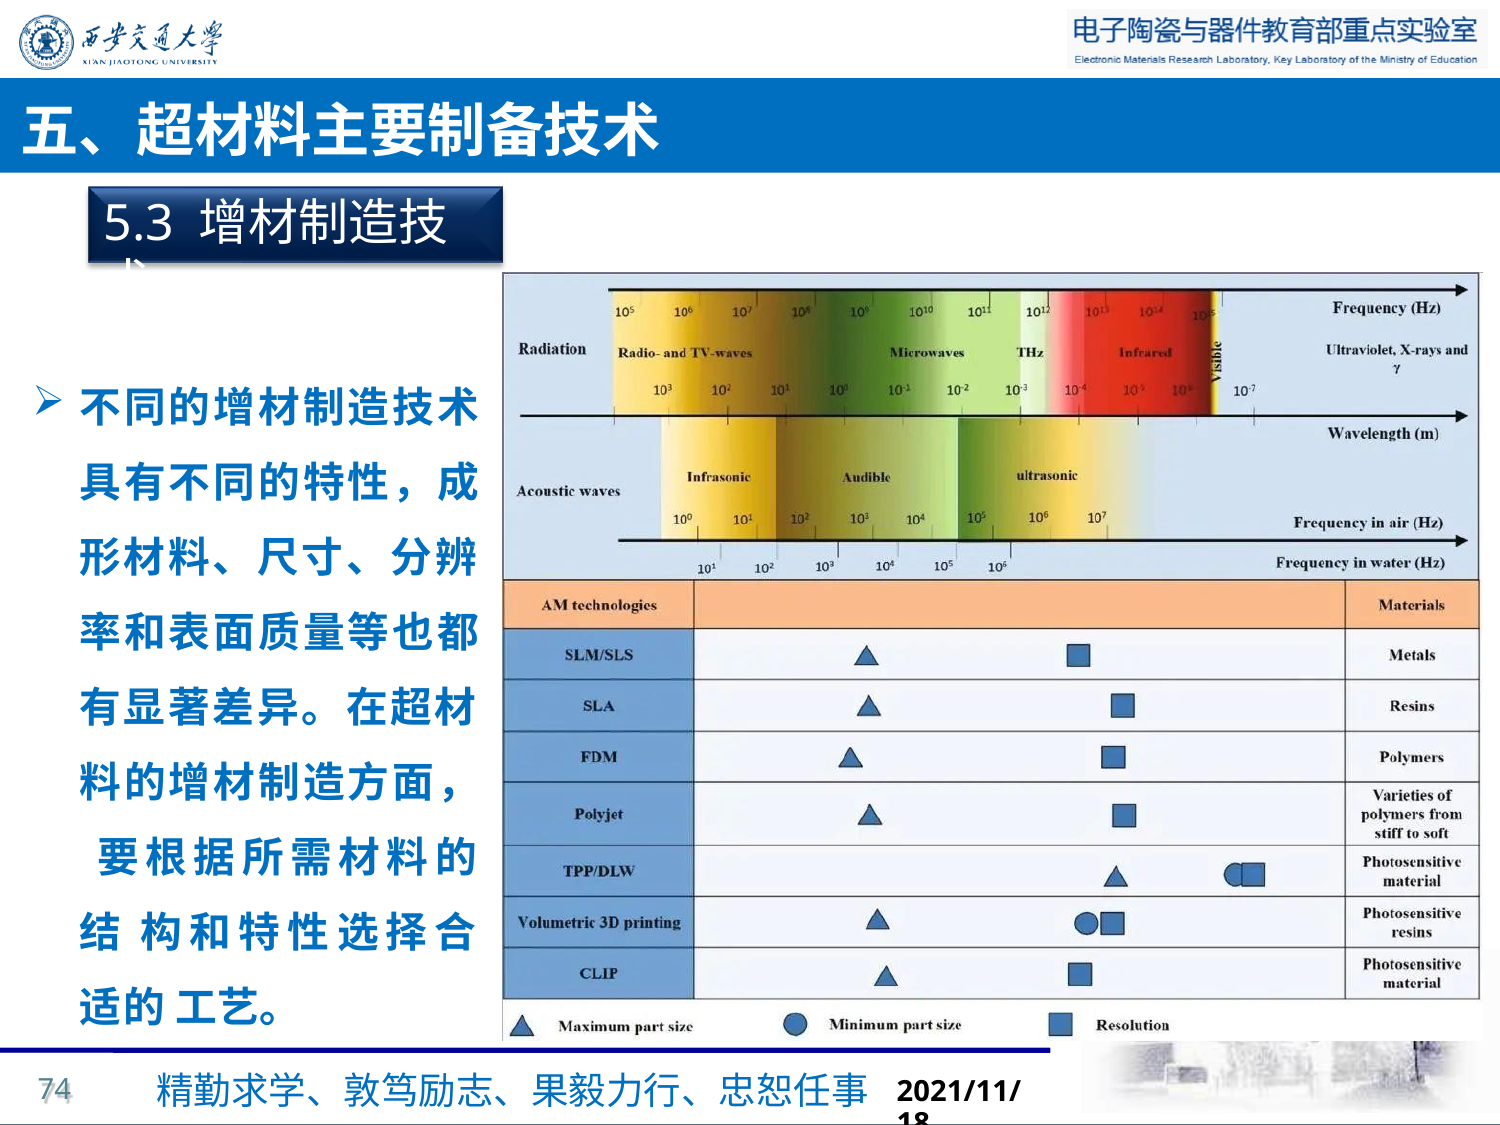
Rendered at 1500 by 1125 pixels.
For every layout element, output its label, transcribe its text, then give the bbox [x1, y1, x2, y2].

title 五、超材料主要制备技术 [18, 91, 665, 281]
picture [82, 185, 1500, 1113]
text_box 2021/11/18 [894, 1076, 1036, 1125]
picture [1067, 9, 1488, 69]
text_box 5.3 增材制造技术 不同的增材制造技术 具有不同的特性，成 形材料、尺寸、分辨 率和表面质量等也都 有显著差异。在超材 料的增材制造方面， 要根据所需材料的结 构和特性选择合适的 工艺。 [30, 188, 489, 1031]
picture [19, 1065, 93, 1125]
picture [19, 14, 222, 70]
text_box 精勤求学、敦笃励志、果毅力行、忠恕任事 [154, 1072, 871, 1113]
